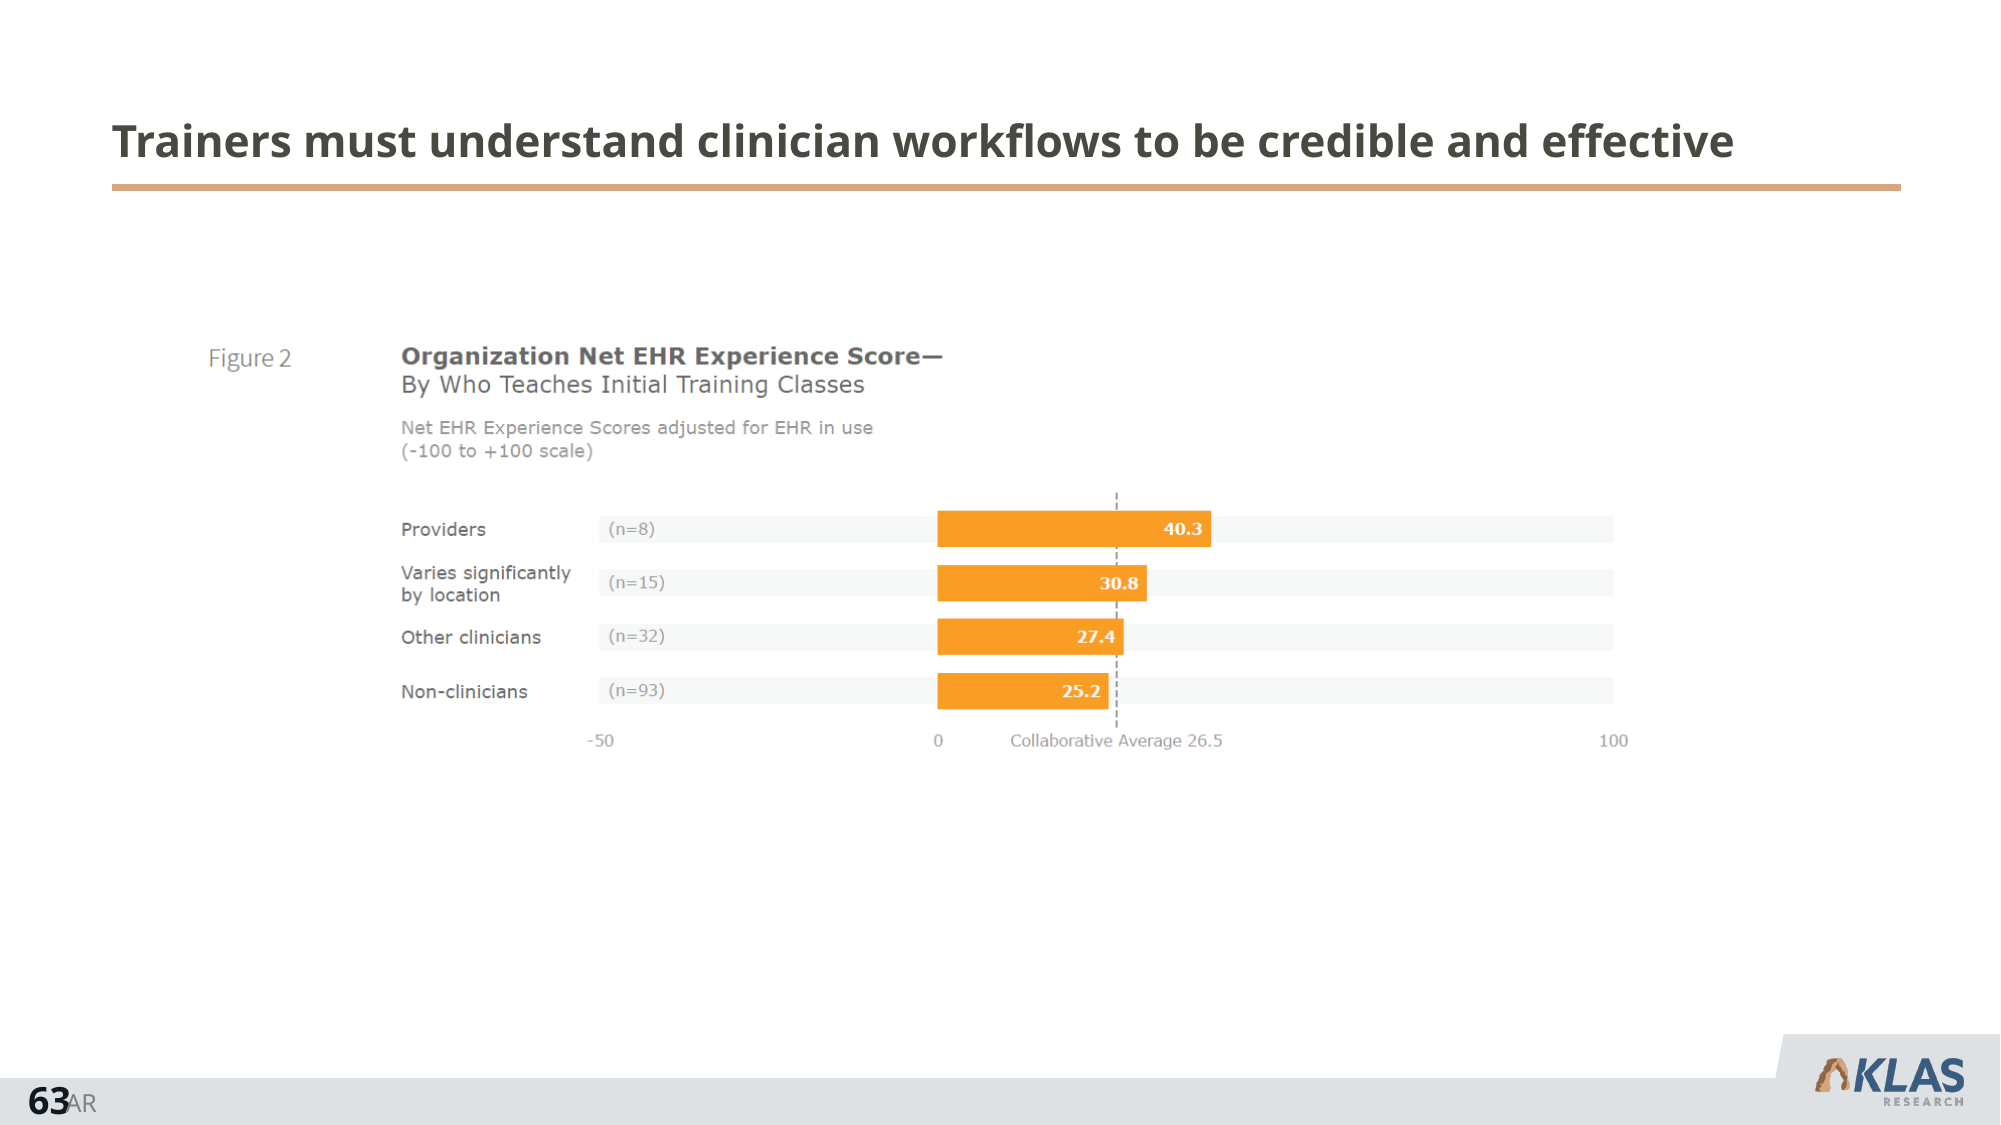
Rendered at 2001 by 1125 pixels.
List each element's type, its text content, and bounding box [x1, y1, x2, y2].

title Trainers must understand clinician workflows to be credible and effective [96, 98, 1838, 188]
picture [1815, 1058, 1964, 1106]
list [168, 295, 1678, 796]
